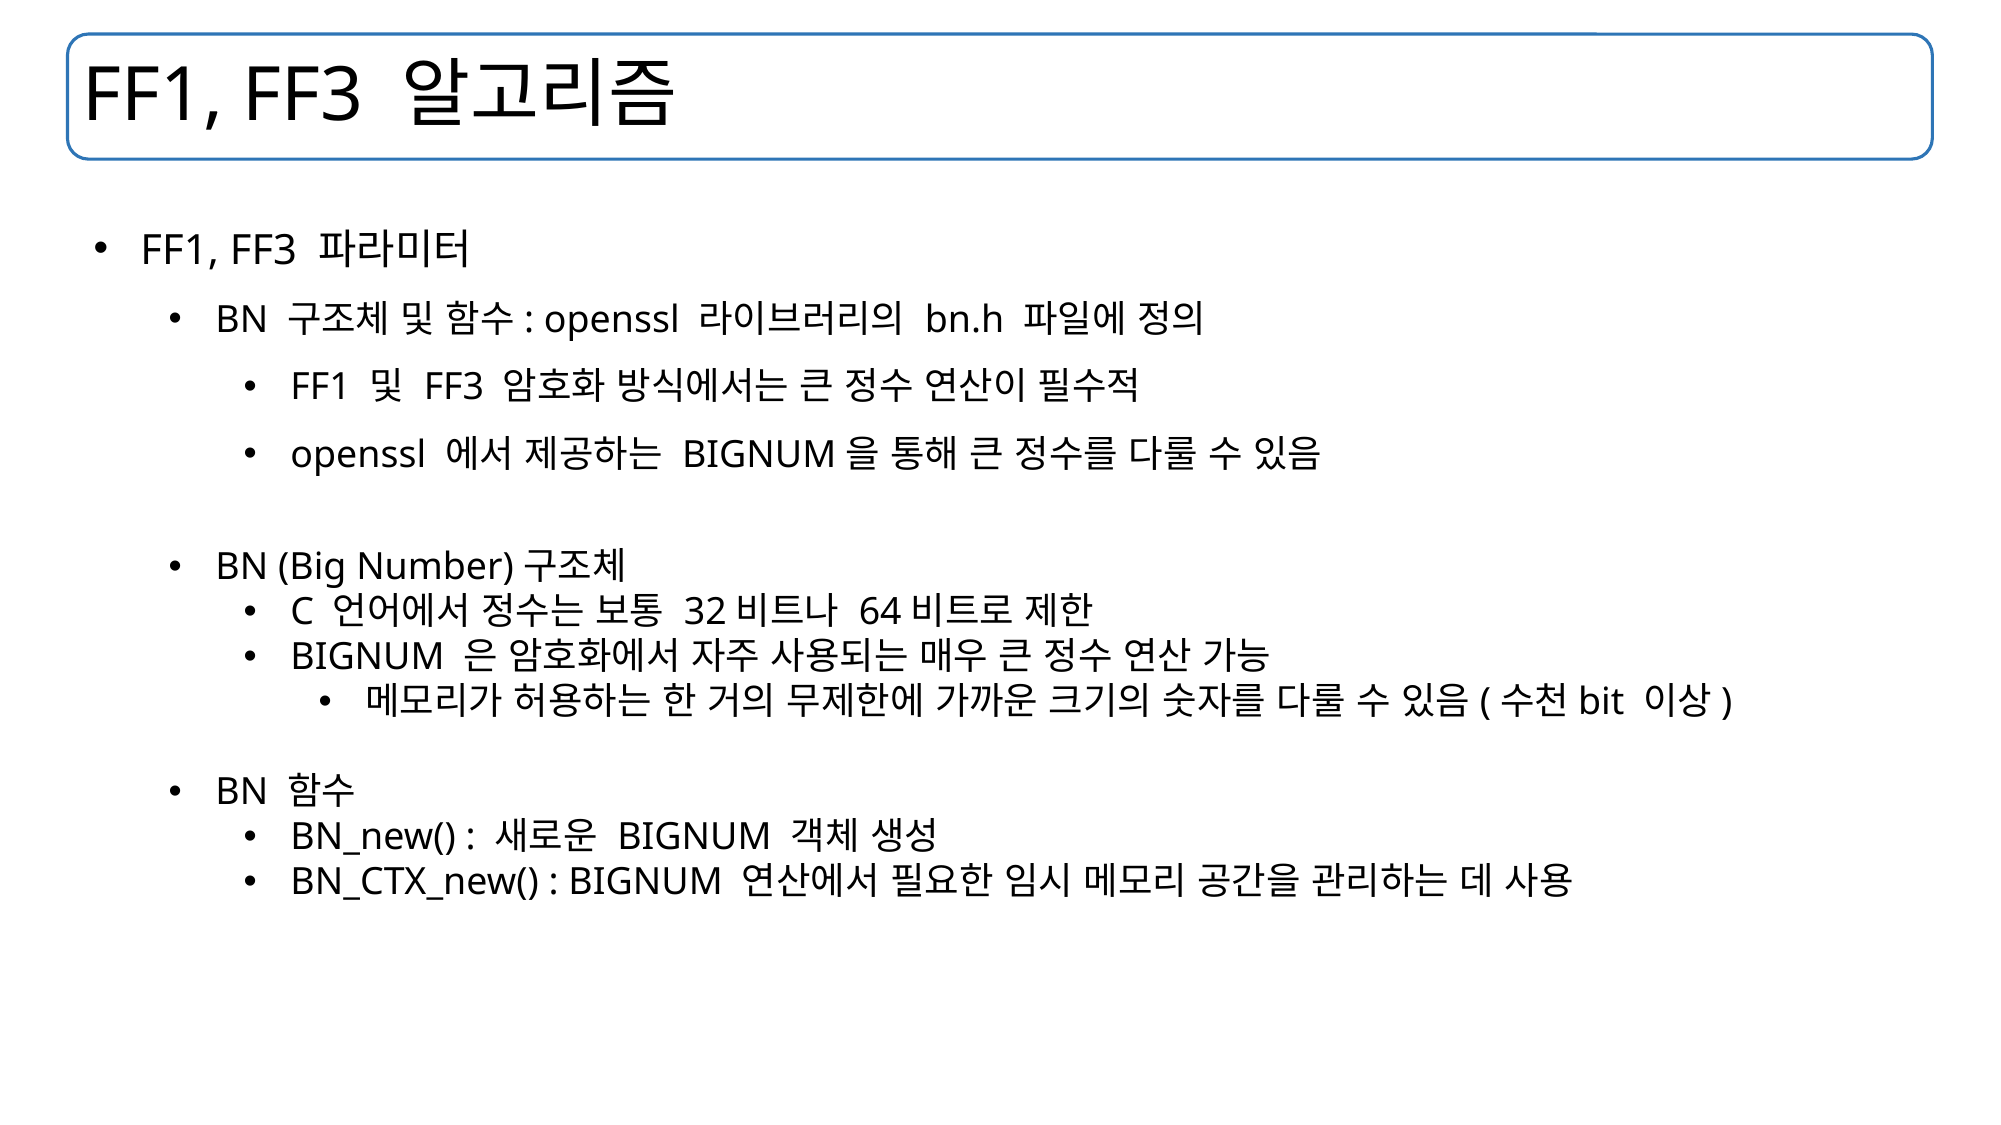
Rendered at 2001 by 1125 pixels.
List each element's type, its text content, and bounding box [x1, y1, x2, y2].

title FF1, FF3 알고리즘 [67, 34, 1933, 160]
text_box FF1, FF3 파라미터 BN 구조체 및 함수: openssl 라이브러리의 bn.h 파일에 정의 FF1 및 FF3 암호화 방식에서는 큰 정수 연산이 필수적 openssl 에서 제공하는 BIGNUM을 통해 큰 정수를 다룰 수 있음 BN (Big Number)구조체 C 언어에서 정수는 보통 32비트나 64비트로 제한 BIGNUM 은 암호화에서 자주 사용되는 매우 큰 정수 연산 가능 메모리가 허용하는 한 거의 무제한에 가까운 크기의 숫자를 다룰 수 있음(수천bit 이상) BN 함수 BN_new() : 새로운 BIGNUM 객체 생성 BN_CTX_new() : BIGNUM 연산에서 필요한 임시 메모리 공간을 관리하는 데 사용 [78, 190, 1883, 960]
